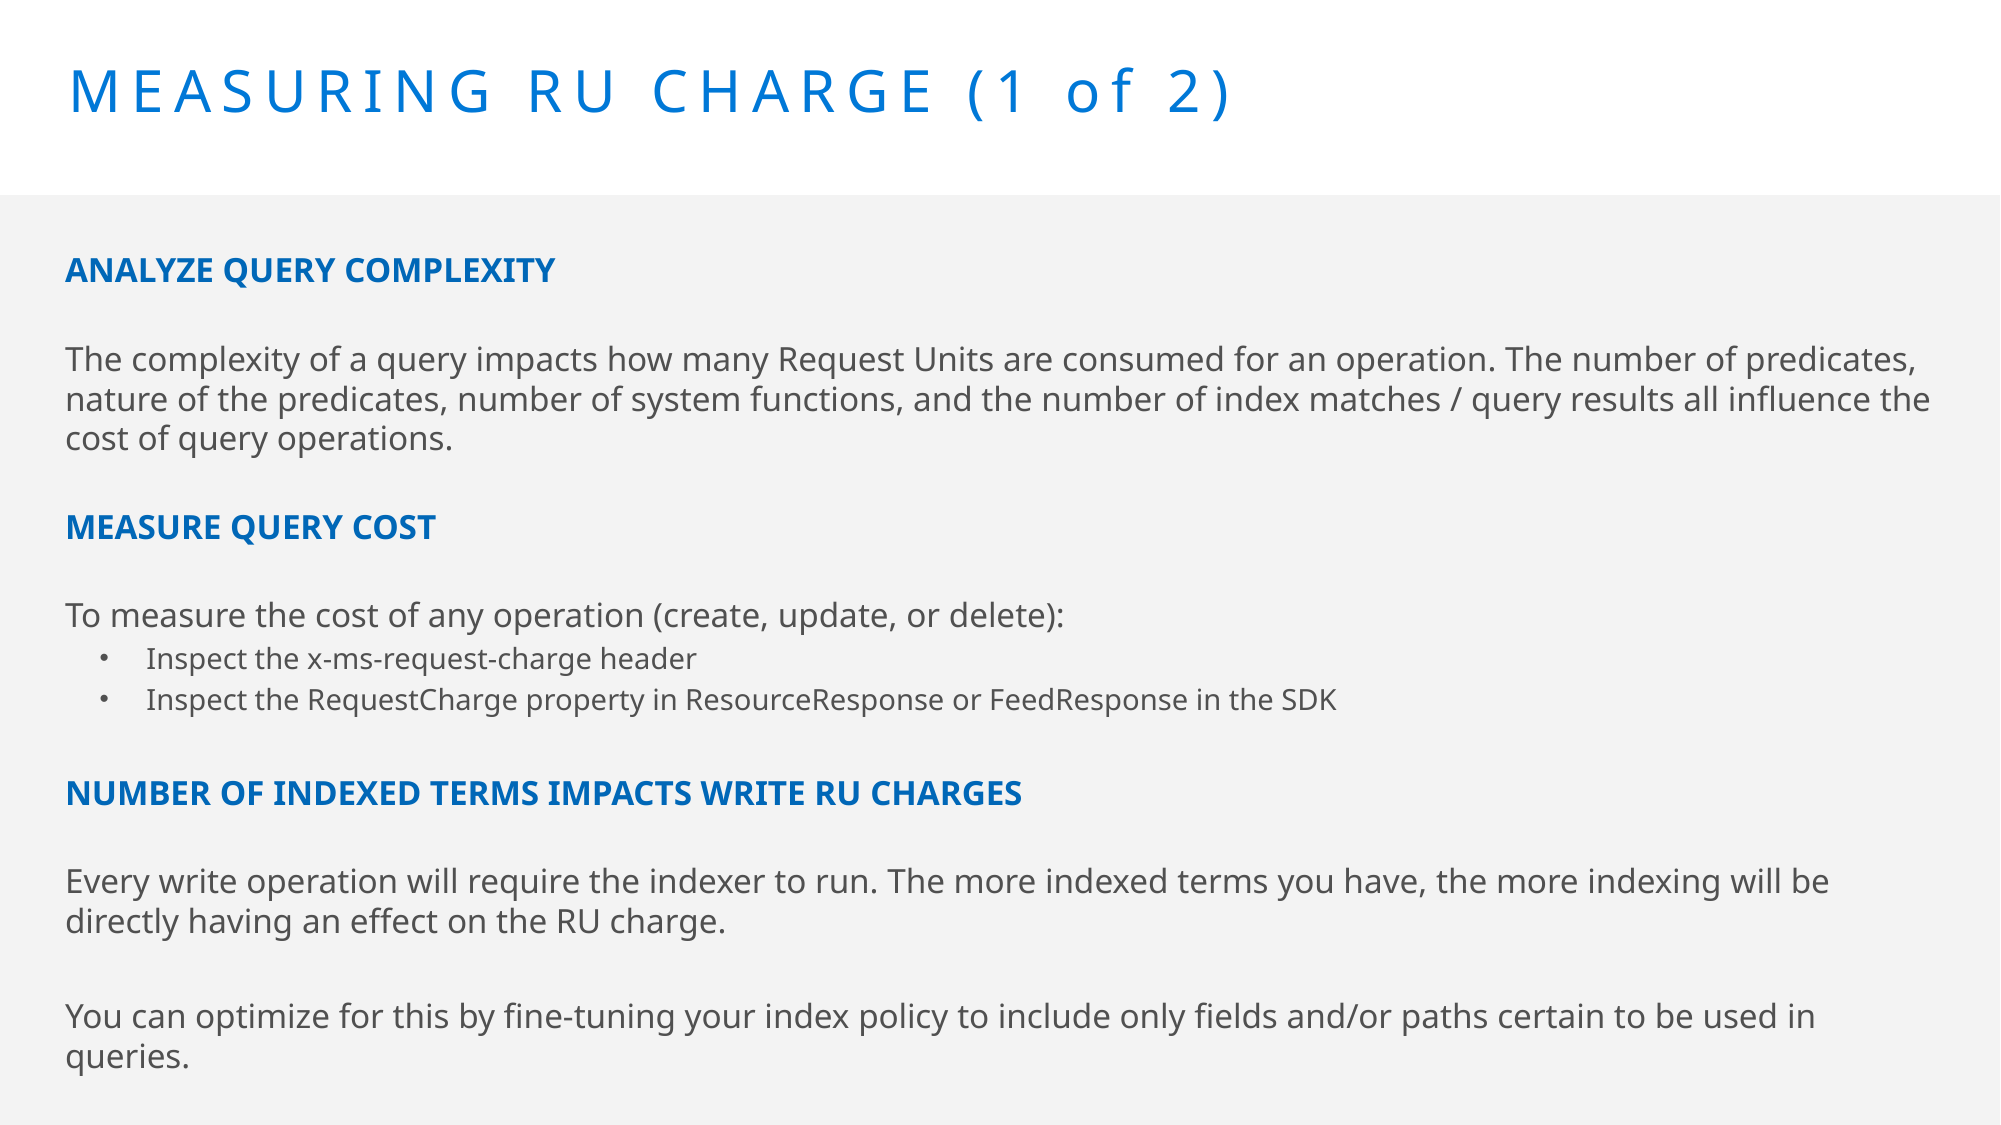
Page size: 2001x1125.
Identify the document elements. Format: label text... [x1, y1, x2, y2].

title Measuring RU CHARGE (1 of 2) [44, 47, 1270, 148]
list ANALYZE QUERY COMPLEXITY The complexity of a query impacts how many Request Units are consumed for an operation. The number of predicates, nature of the predicates, number of system functions, and the number of index matches / query results all influence the cost of query operations. MEASURE QUERY COST To measure the cost of any operation (create, update, or delete): Inspect the x-ms-request-charge header Inspect the RequestCharge property in ResourceResponse or FeedResponse in the SDK NUMBER OF INDEXED TERMS IMPACTS WRITE RU CHARGES Every write operation will require the indexer to run. The more indexed terms you have, the more indexing will be directly having an effect on the RU charge. You can optimize for this by fine-tuning your index policy to include only fields and/or paths certain to be used in queries. [49, 241, 1962, 1056]
